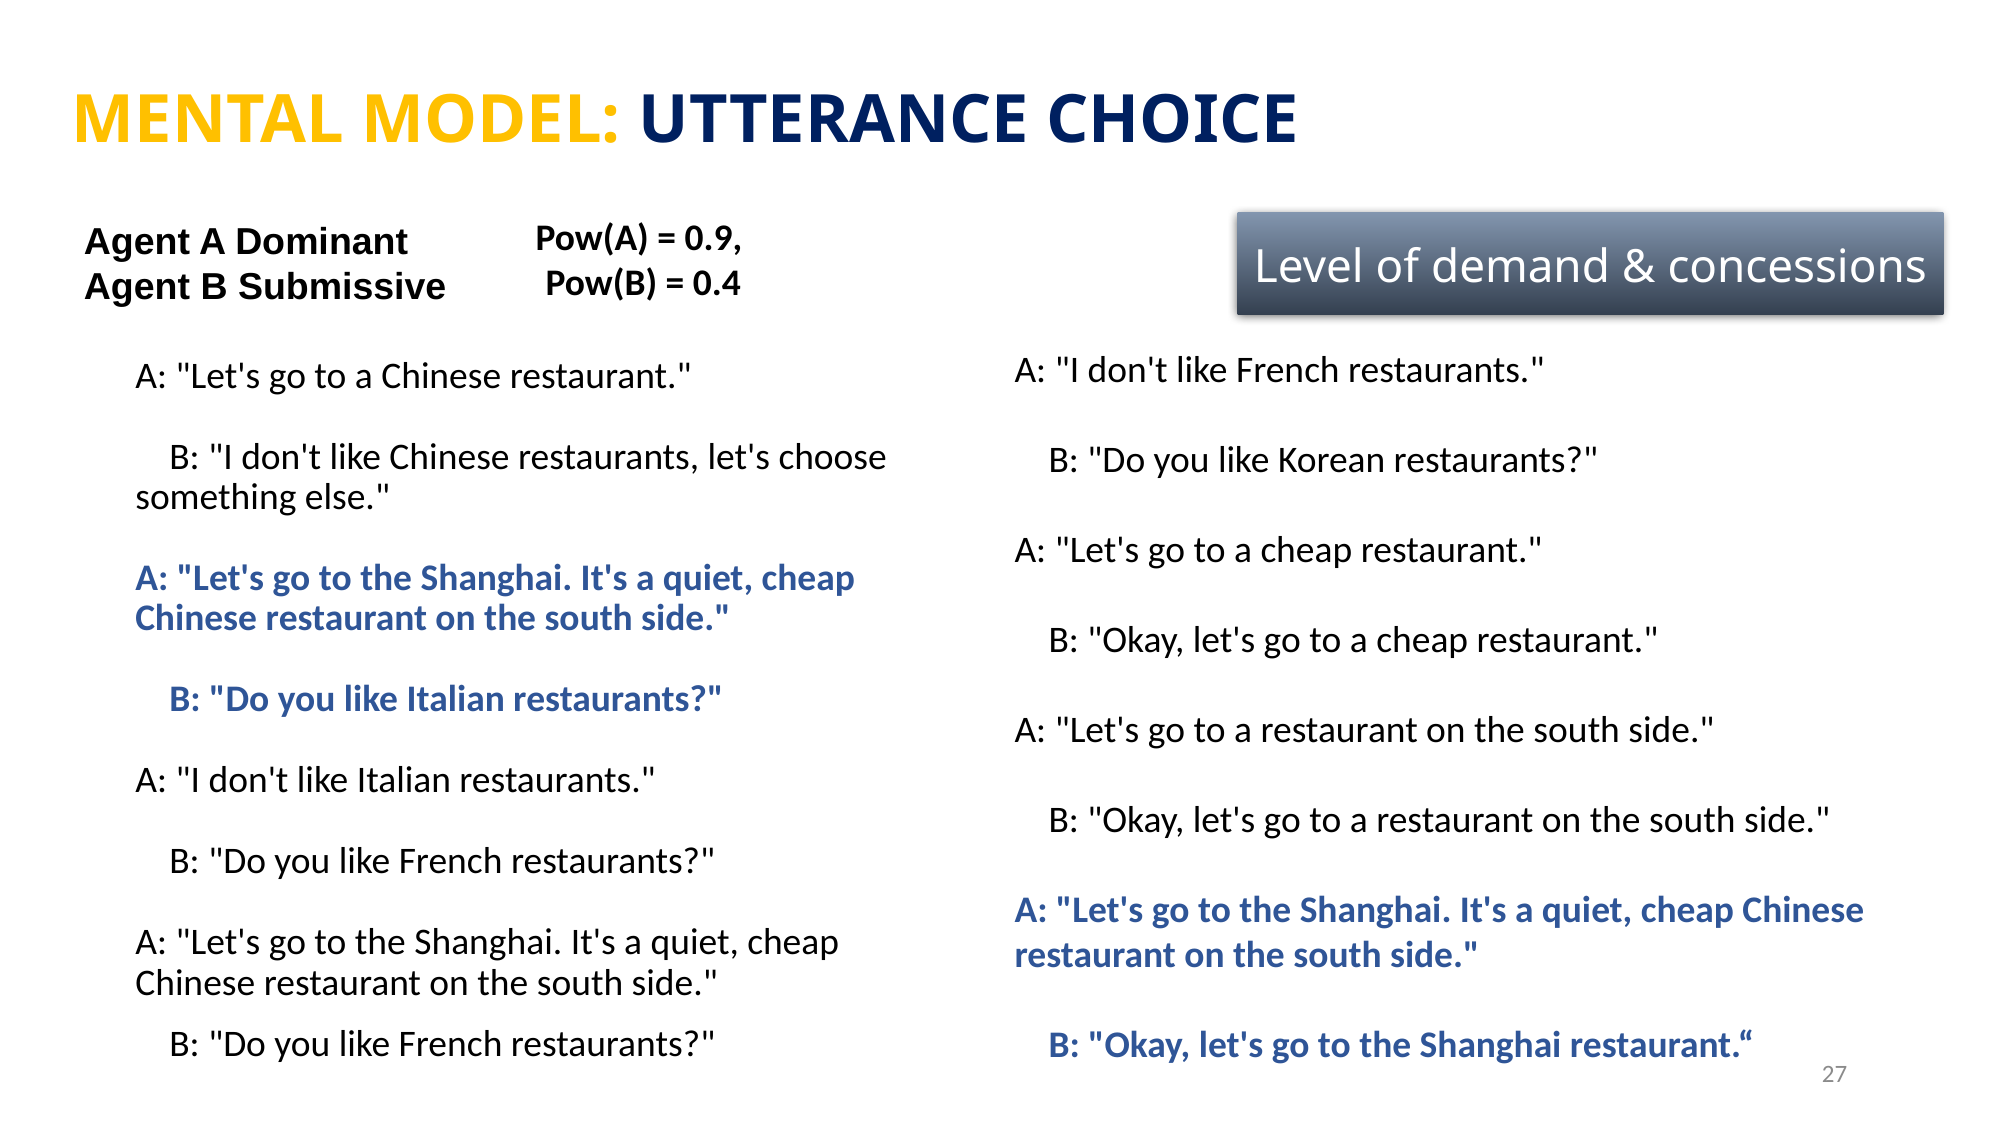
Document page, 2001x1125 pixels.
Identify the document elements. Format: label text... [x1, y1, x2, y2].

text_box A: "Let's go to a Chinese restaurant." B: "I don't like Chinese restaurants, let's choose something else." A: "Let's go to the Shanghai. It's a quiet, cheap Chinese restaurant on the south side." B: "Do you like Italian restaurants?" A: "I don't like Italian restaurants." B: "Do you like French restaurants?" A: "Let's go to the Shanghai. It's a quiet, cheap Chinese restaurant on the south side." B: "Do you like French restaurants?" [120, 348, 917, 1115]
text_box Level of demand & concessions [1237, 212, 1944, 315]
text_box Pow(A) = 0.9, Pow(B) = 0.4 [492, 212, 795, 304]
text_box Mental model: utterance choice [56, 33, 1782, 209]
text_box Agent A Dominant Agent B Submissive [69, 220, 644, 304]
text_box A: "I don't like French restaurants." B: "Do you like Korean restaurants?" A: "Let's go to a cheap restaurant." B: "Okay, let's go to a cheap restaurant." A: "Let's go to a restaurant on the south side." B: "Okay, let's go to a restaurant on the south side." A: "Let's go to the Shanghai. It's a quiet, cheap Chinese restaurant on the south side." B: "Okay, let's go to the Shanghai restaurant.“ [999, 337, 1939, 1118]
